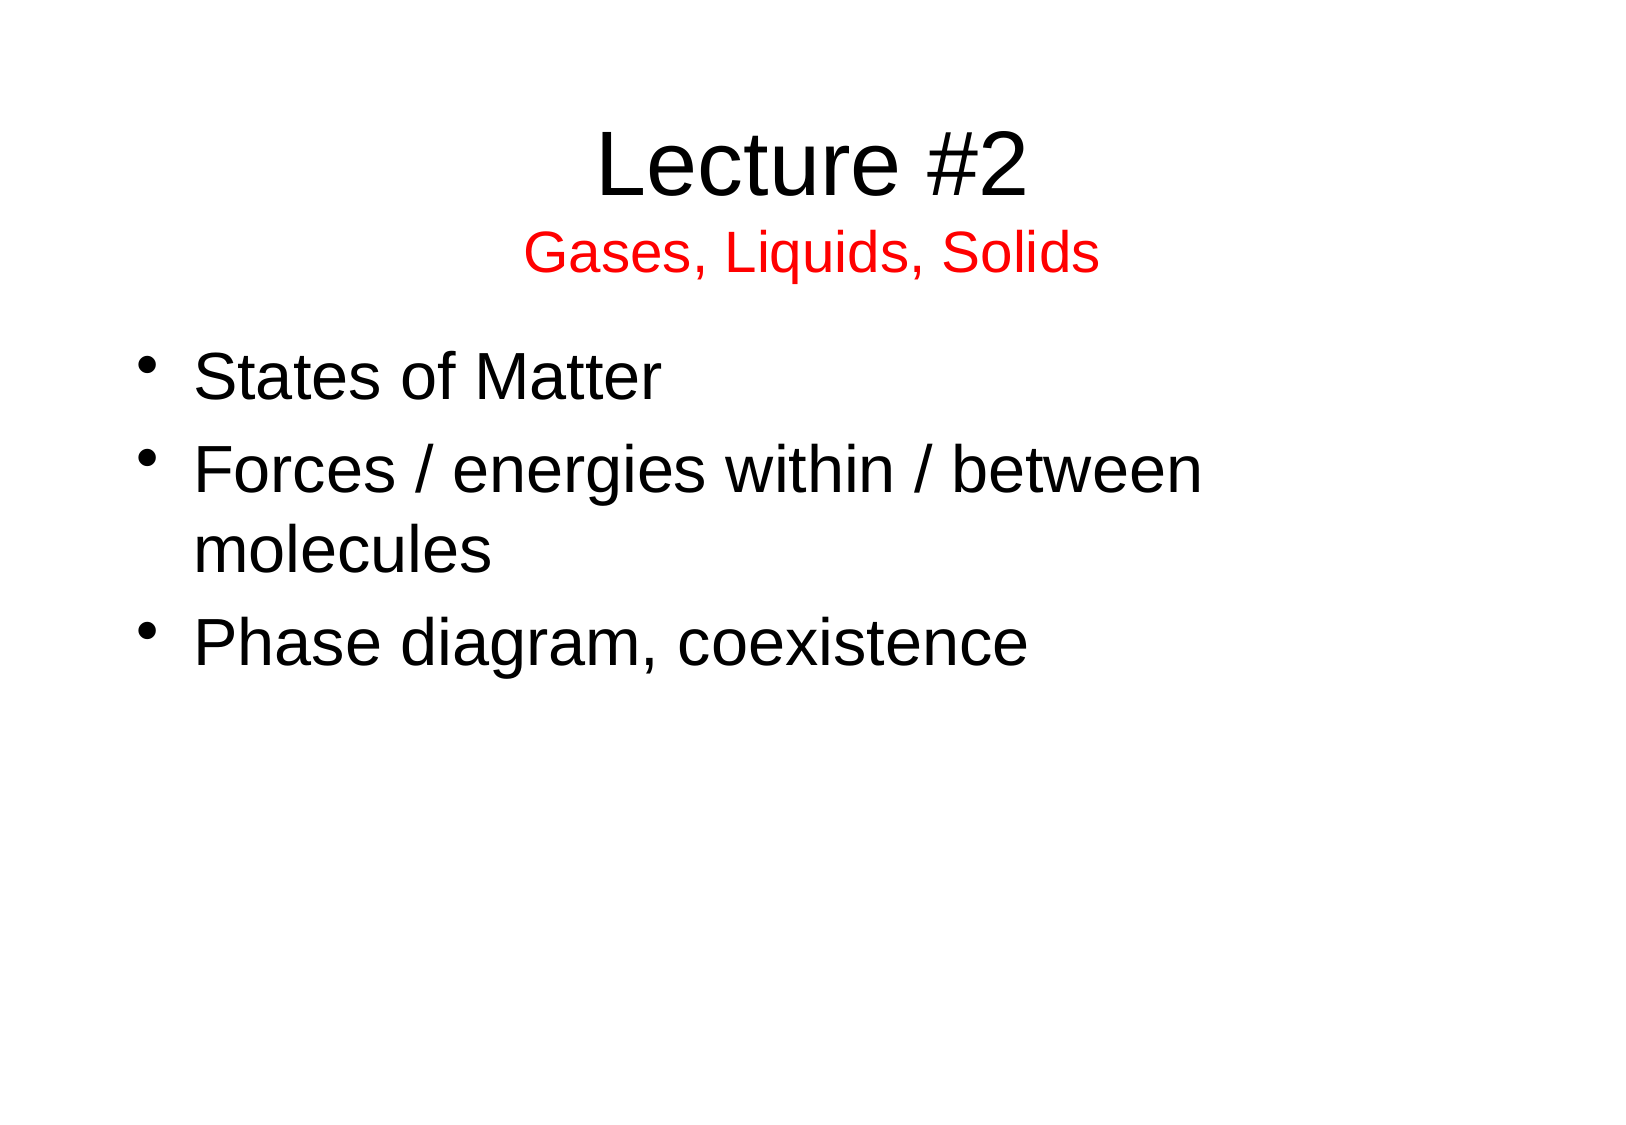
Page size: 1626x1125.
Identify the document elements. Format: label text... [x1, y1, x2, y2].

title Lecture #2 Gases, Liquids, Solids [121, 99, 1504, 288]
list States of Matter Forces / energies within / between molecules Phase diagram, coexistence [121, 324, 1504, 1001]
